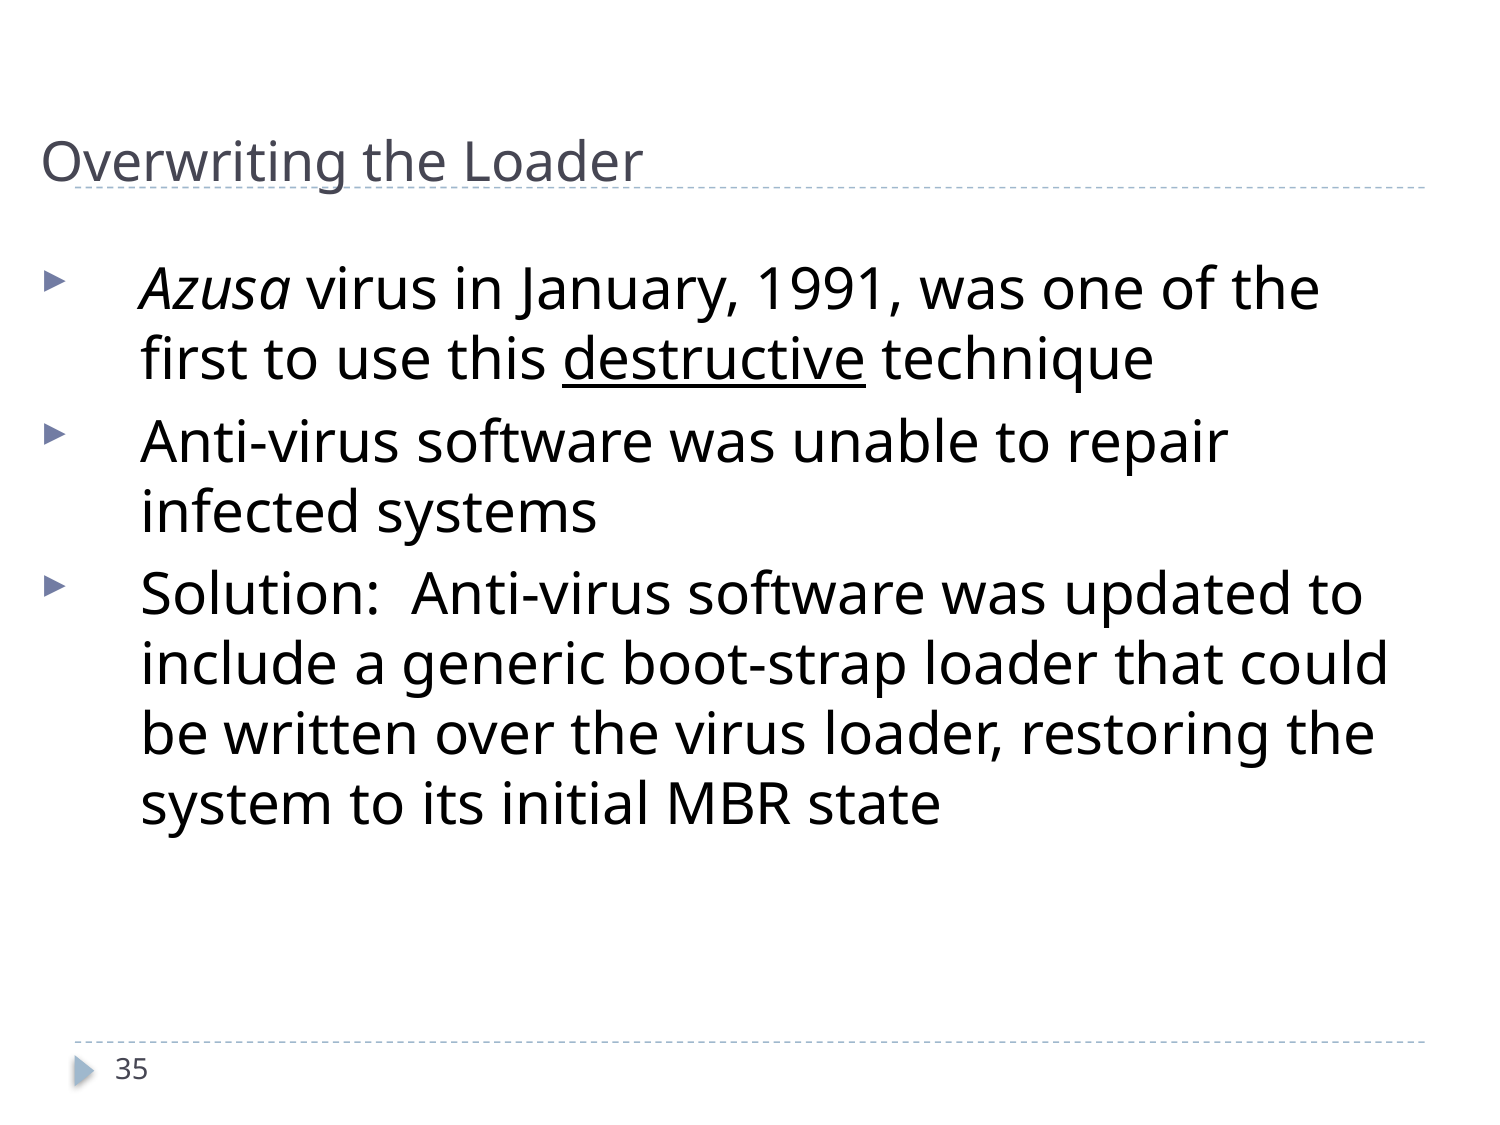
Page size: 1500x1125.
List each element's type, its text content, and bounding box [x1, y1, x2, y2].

list Azusa virus in January, 1991, was one of the first to use this destructive technique Anti-virus software was unable to repair infected systems Solution: Anti-virus software was updated to include a generic boot-strap loader that could be written over the virus loader, restoring the system to its initial MBR state [25, 243, 1417, 992]
title Overwriting the Loader [25, 118, 1455, 201]
slide_number 35 [100, 1042, 426, 1103]
